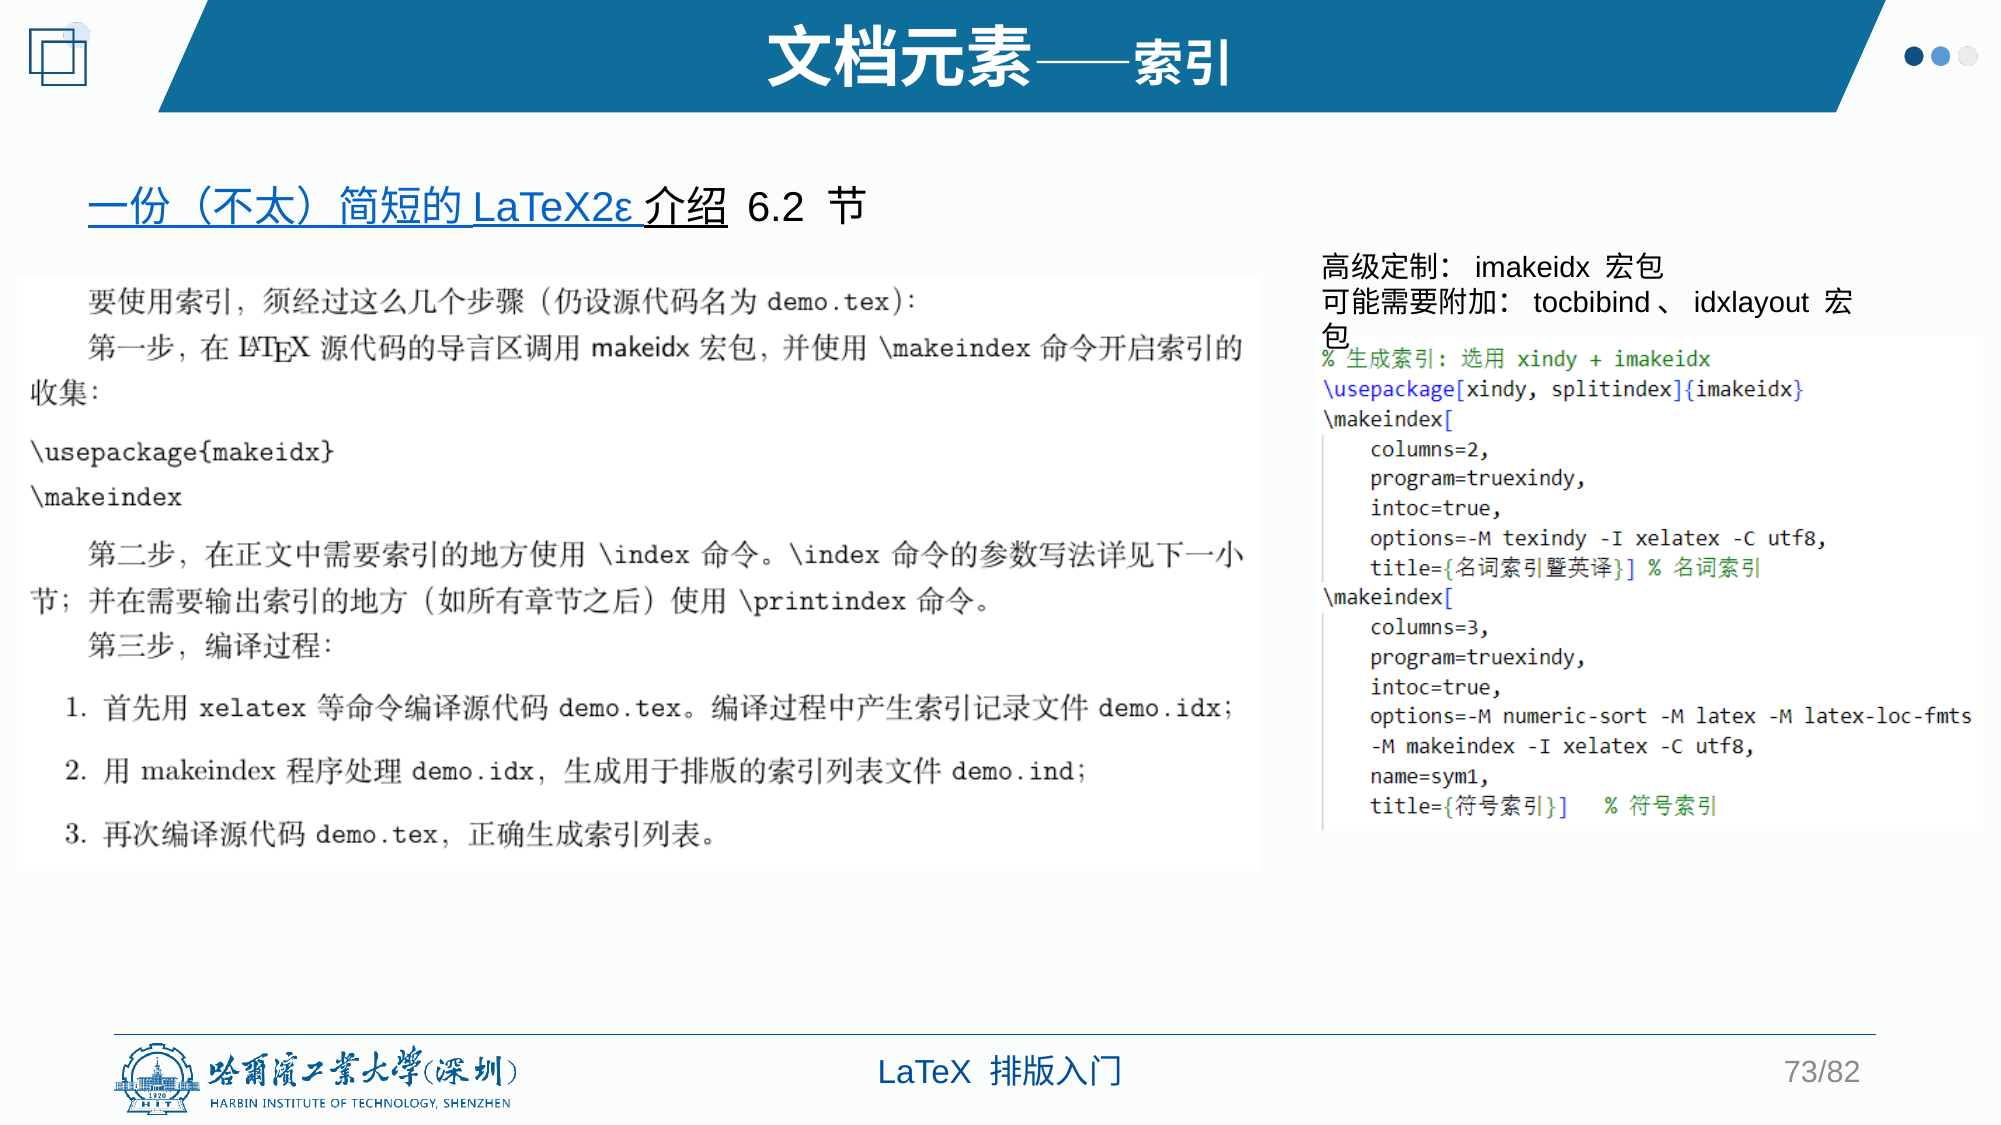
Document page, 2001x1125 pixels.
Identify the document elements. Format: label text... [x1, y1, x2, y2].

text_box 文档元素——索引 [291, 7, 1709, 103]
text_box 一份（不太）简短的 LaTeX2ε 介绍 6.2 节 [72, 142, 1886, 249]
picture [1881, 15, 2000, 97]
text_box 高级定制：imakeidx 宏包 可能需要附加：tocbibind、idxlayout 宏包 [1307, 240, 1886, 361]
picture [17, 275, 1259, 871]
picture [1317, 335, 1983, 831]
picture [0, 0, 119, 110]
picture [114, 1043, 516, 1115]
slide_number 73/82 [1432, 1044, 1876, 1097]
